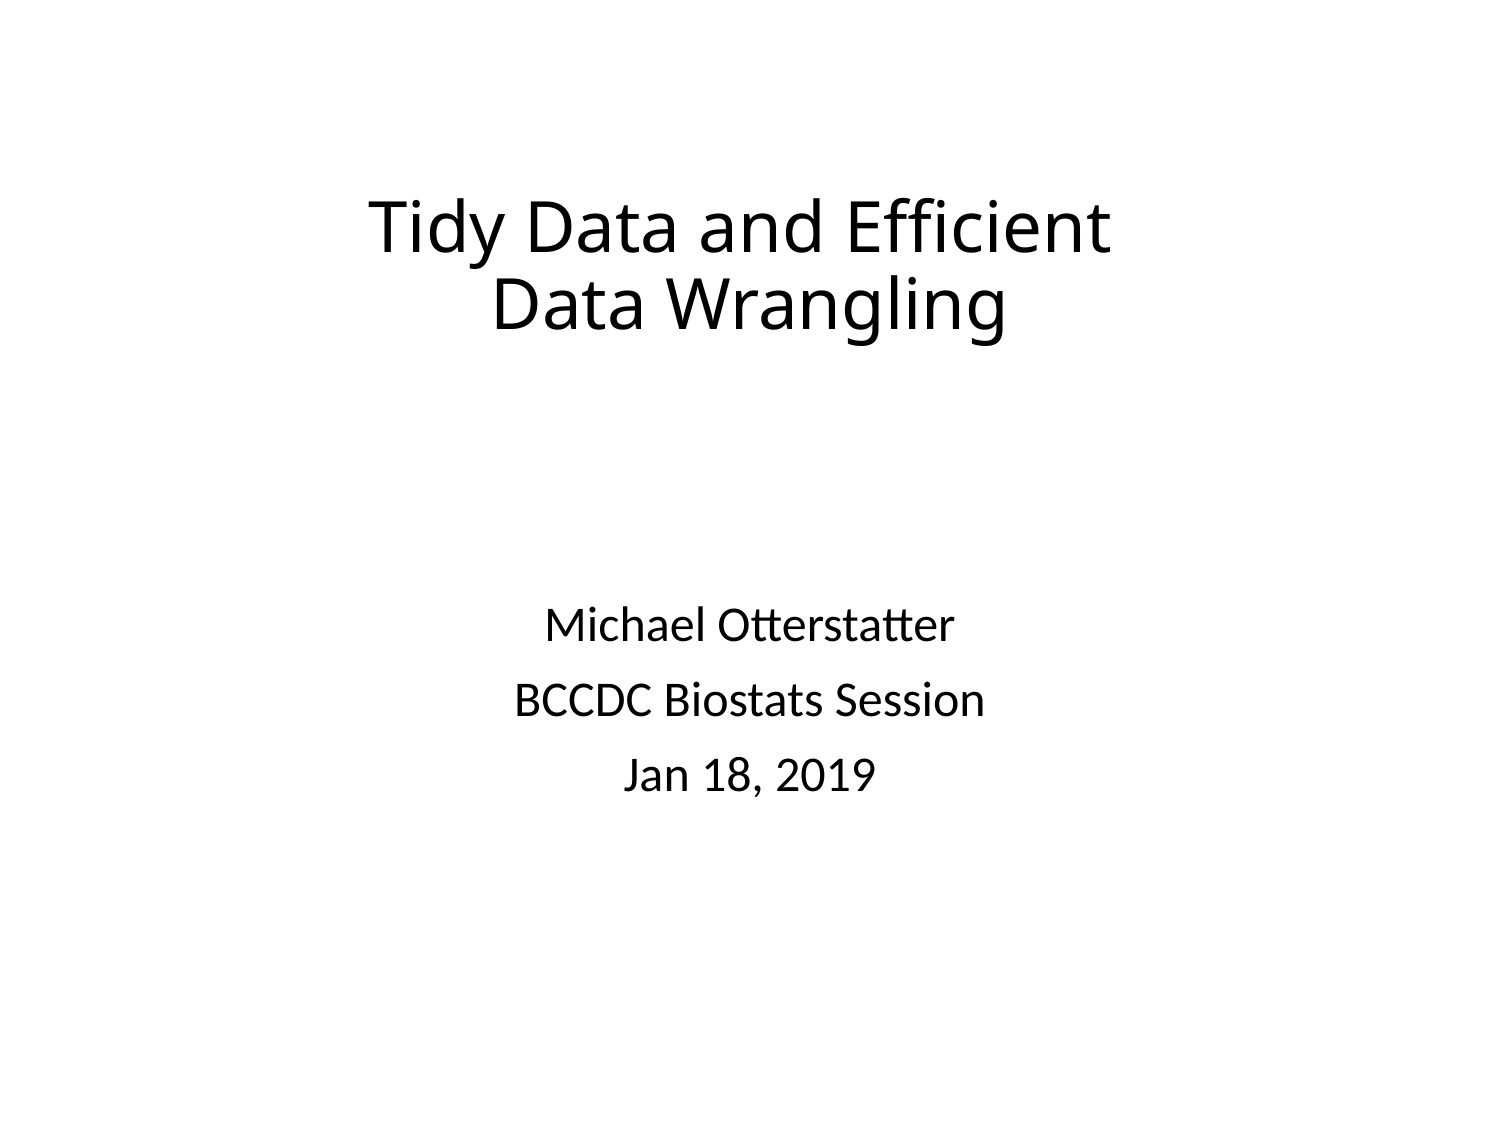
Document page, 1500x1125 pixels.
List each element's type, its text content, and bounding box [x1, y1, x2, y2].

subtitle Michael Otterstatter BCCDC Biostats Session Jan 18, 2019 [187, 590, 1313, 863]
title Tidy Data and Efficient Data Wrangling [112, 184, 1388, 576]
